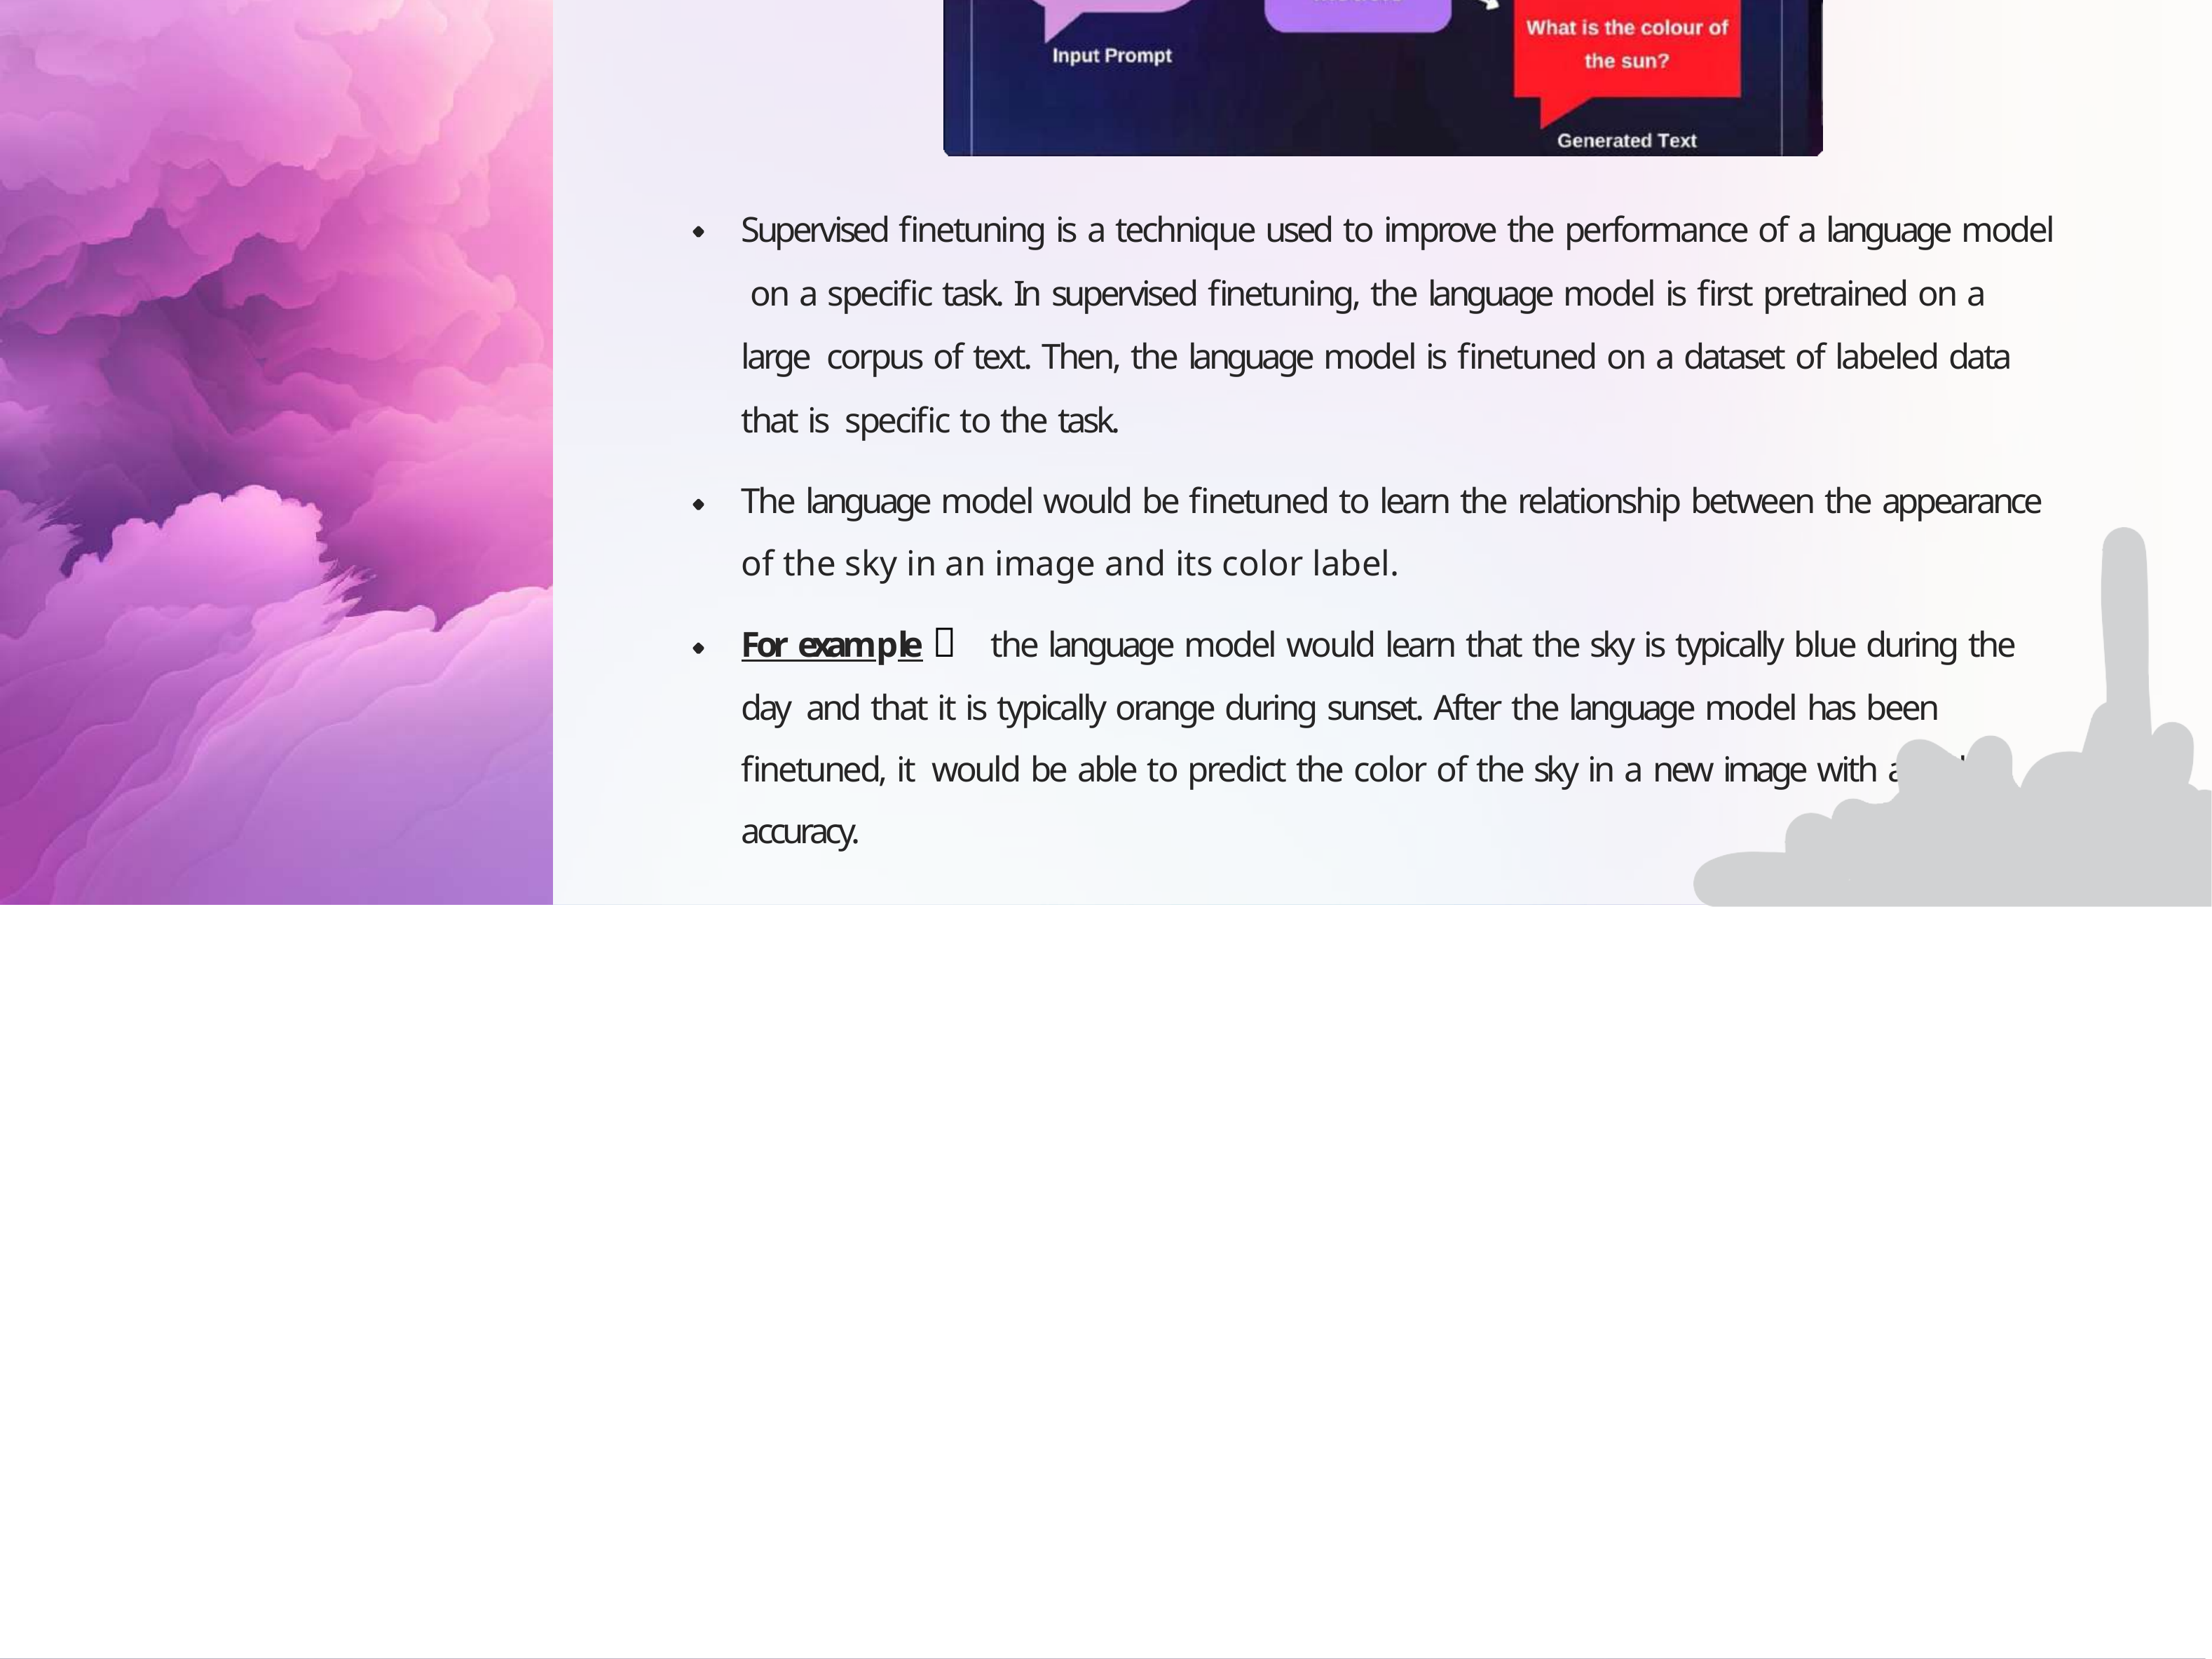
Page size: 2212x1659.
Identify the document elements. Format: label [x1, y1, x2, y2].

picture [0, 0, 2212, 905]
text_box [1693, 527, 2212, 927]
